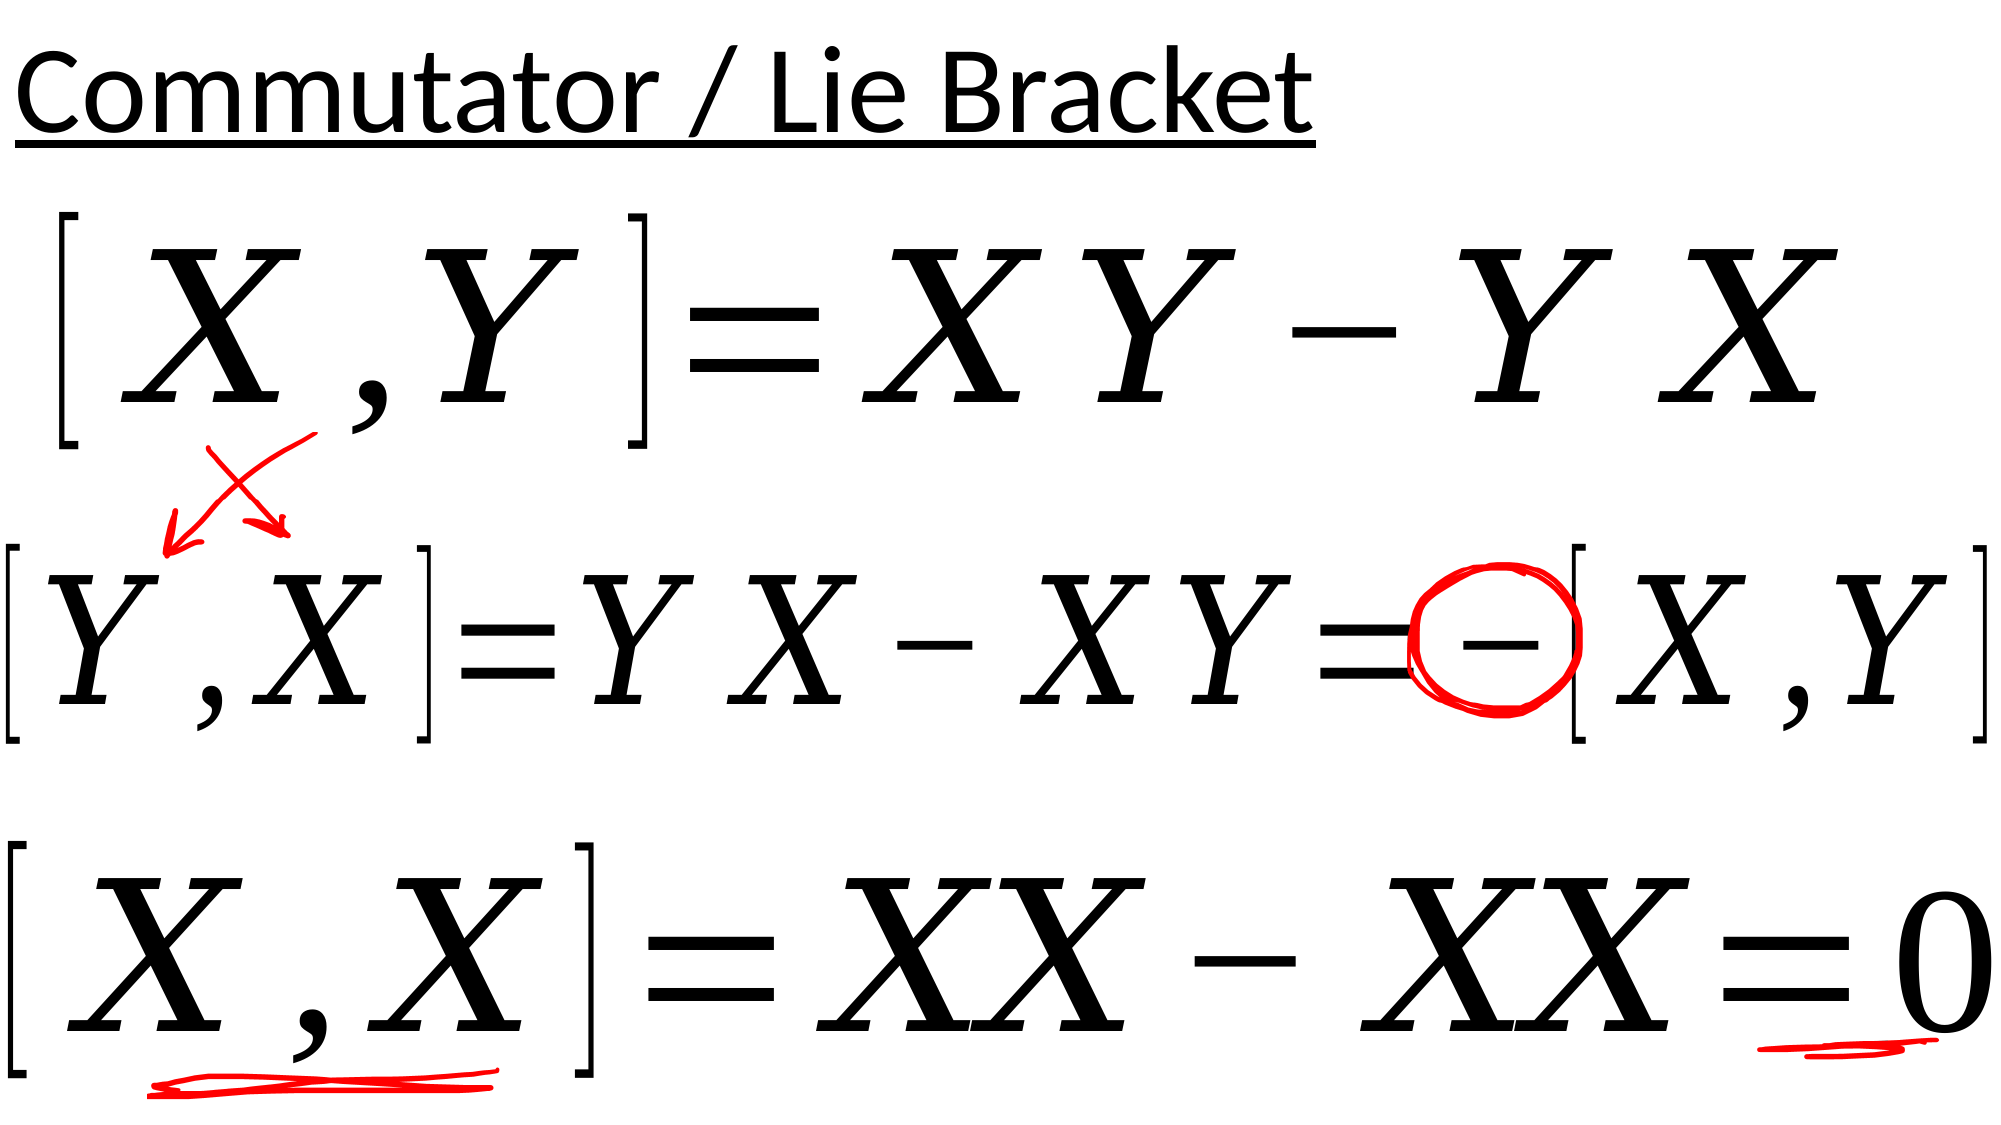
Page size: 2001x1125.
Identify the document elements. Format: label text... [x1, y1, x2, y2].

text_box Commutator / Lie Bracket [0, 0, 1382, 165]
picture [147, 432, 1948, 1108]
